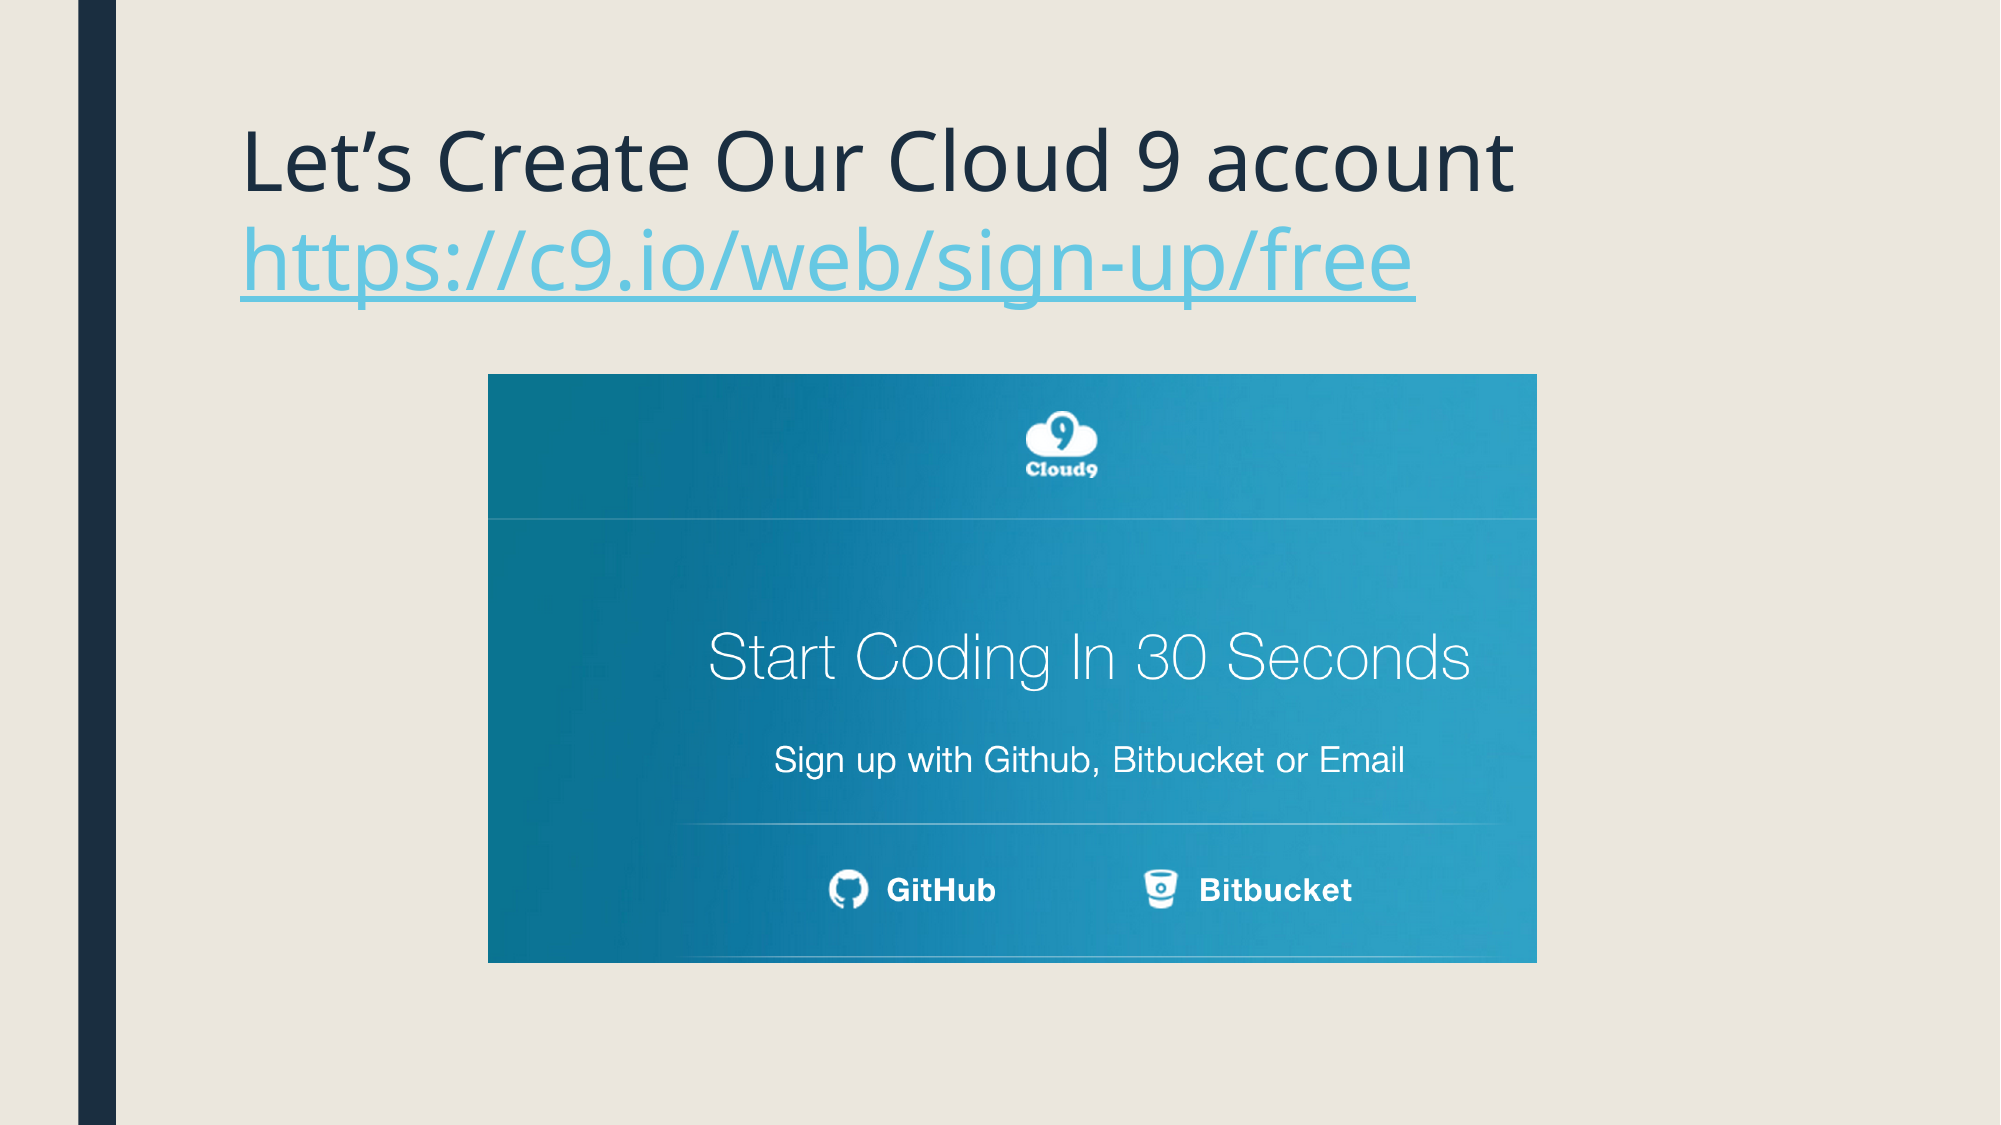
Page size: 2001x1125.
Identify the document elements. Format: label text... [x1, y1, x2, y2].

title Let’s Create Our Cloud 9 account https://c9.io/web/sign-up/free [225, 112, 1791, 318]
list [488, 374, 1537, 963]
